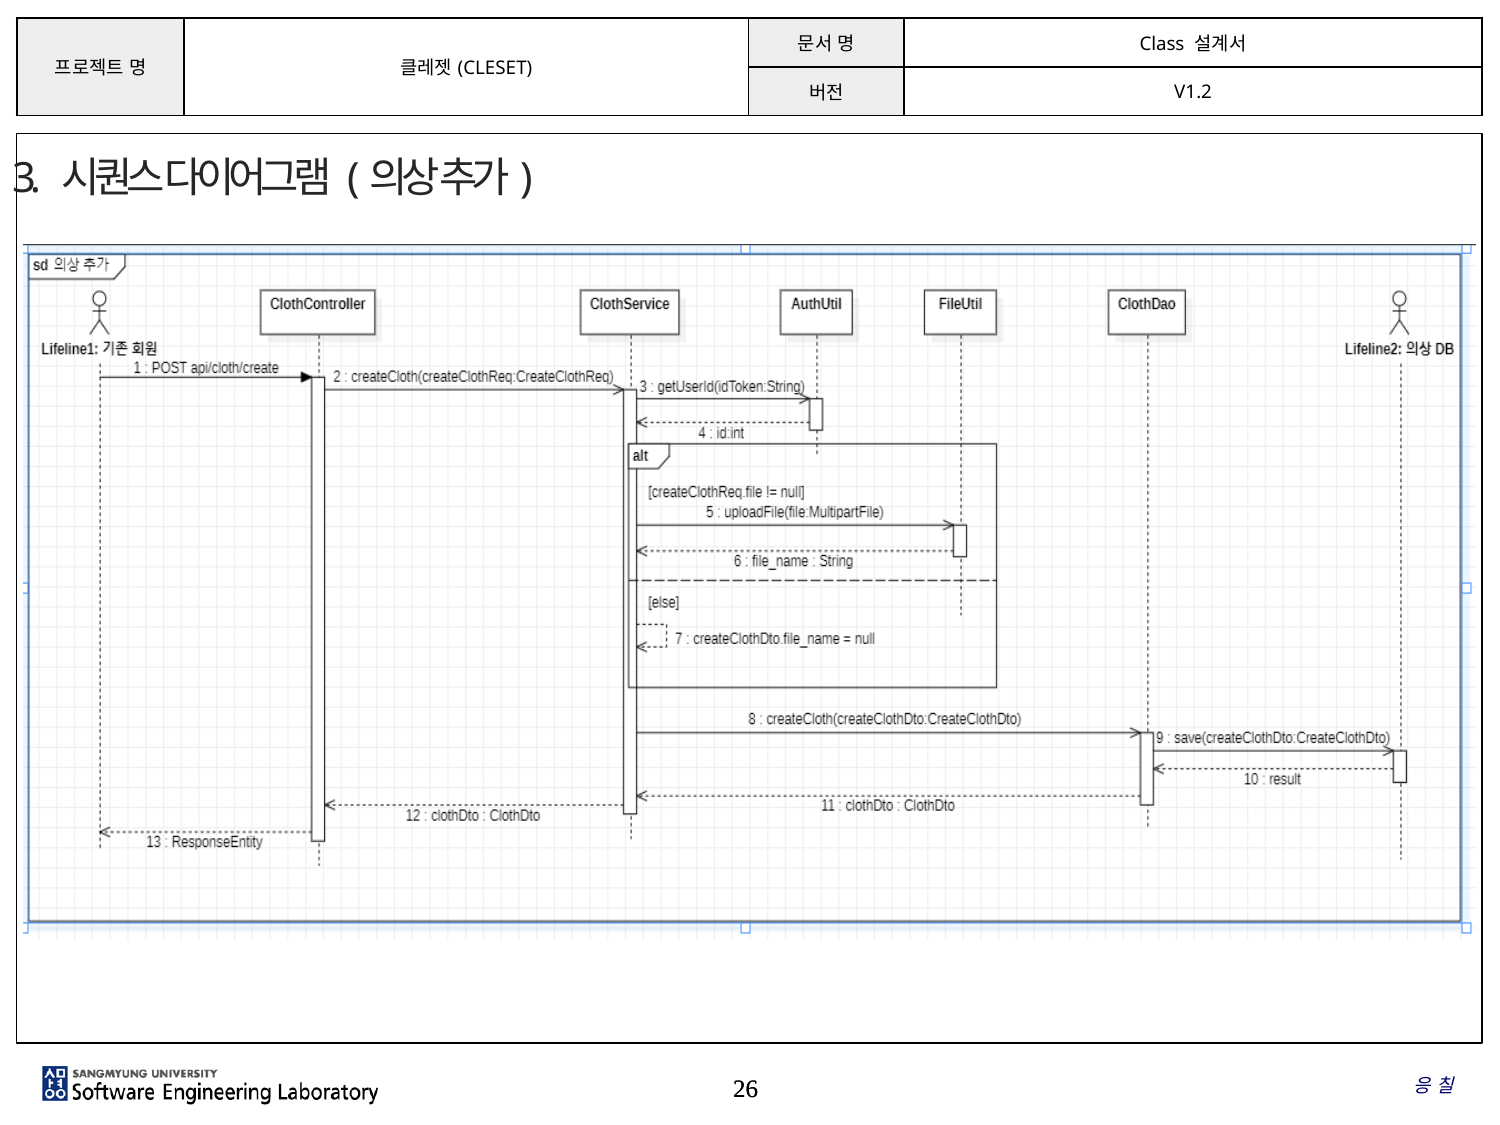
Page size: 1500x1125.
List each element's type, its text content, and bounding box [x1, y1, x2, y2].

picture [22, 243, 1476, 940]
text_box 3. 시퀀스 다이어그램 (의상 추가) [0, 143, 548, 209]
picture [42, 1066, 382, 1106]
footer 응 칠 [994, 1060, 1454, 1110]
